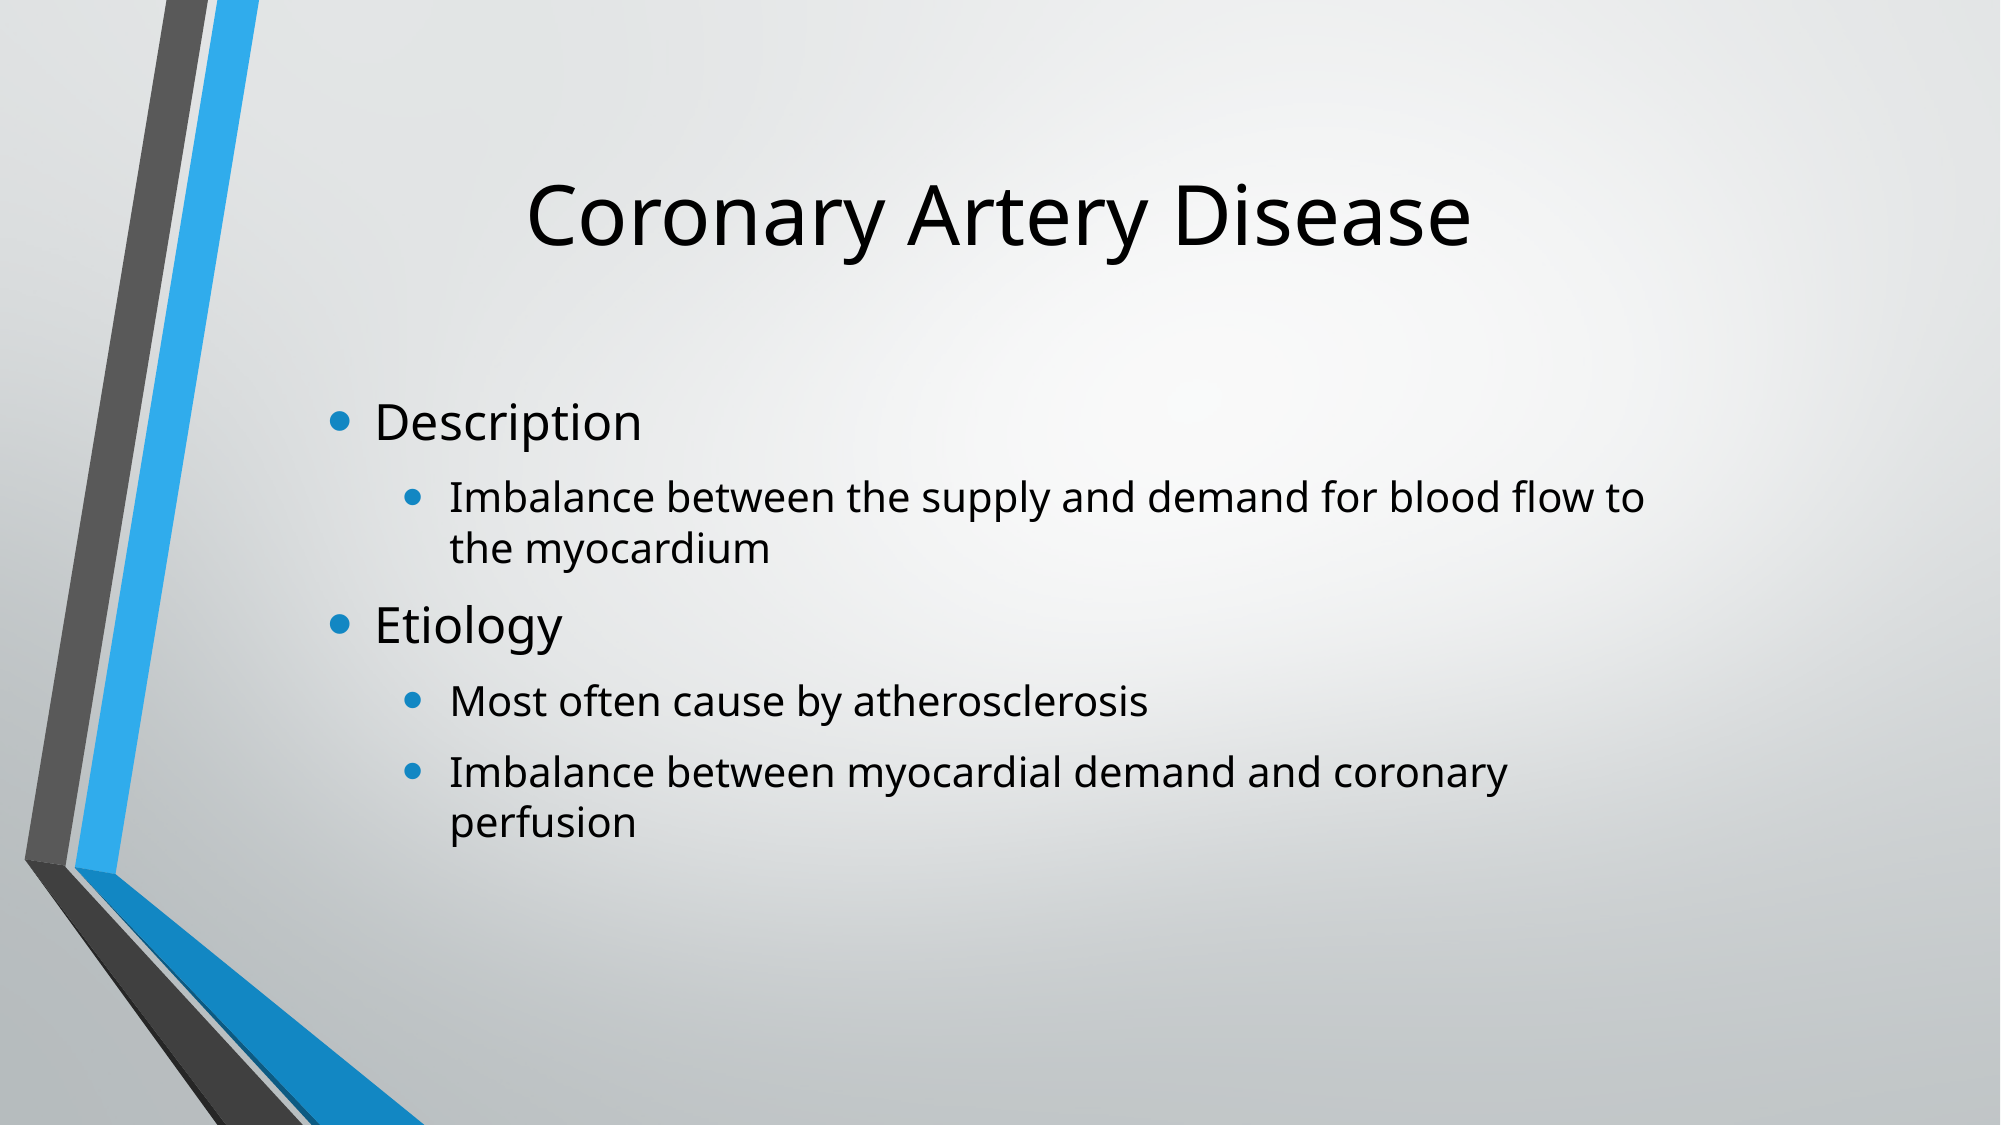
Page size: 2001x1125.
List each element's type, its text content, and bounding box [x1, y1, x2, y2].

title Coronary Artery Disease [312, 143, 1688, 280]
list Description Imbalance between the supply and demand for blood flow to the myocardium Etiology Most often cause by atherosclerosis Imbalance between myocardial demand and coronary perfusion [312, 280, 1688, 956]
